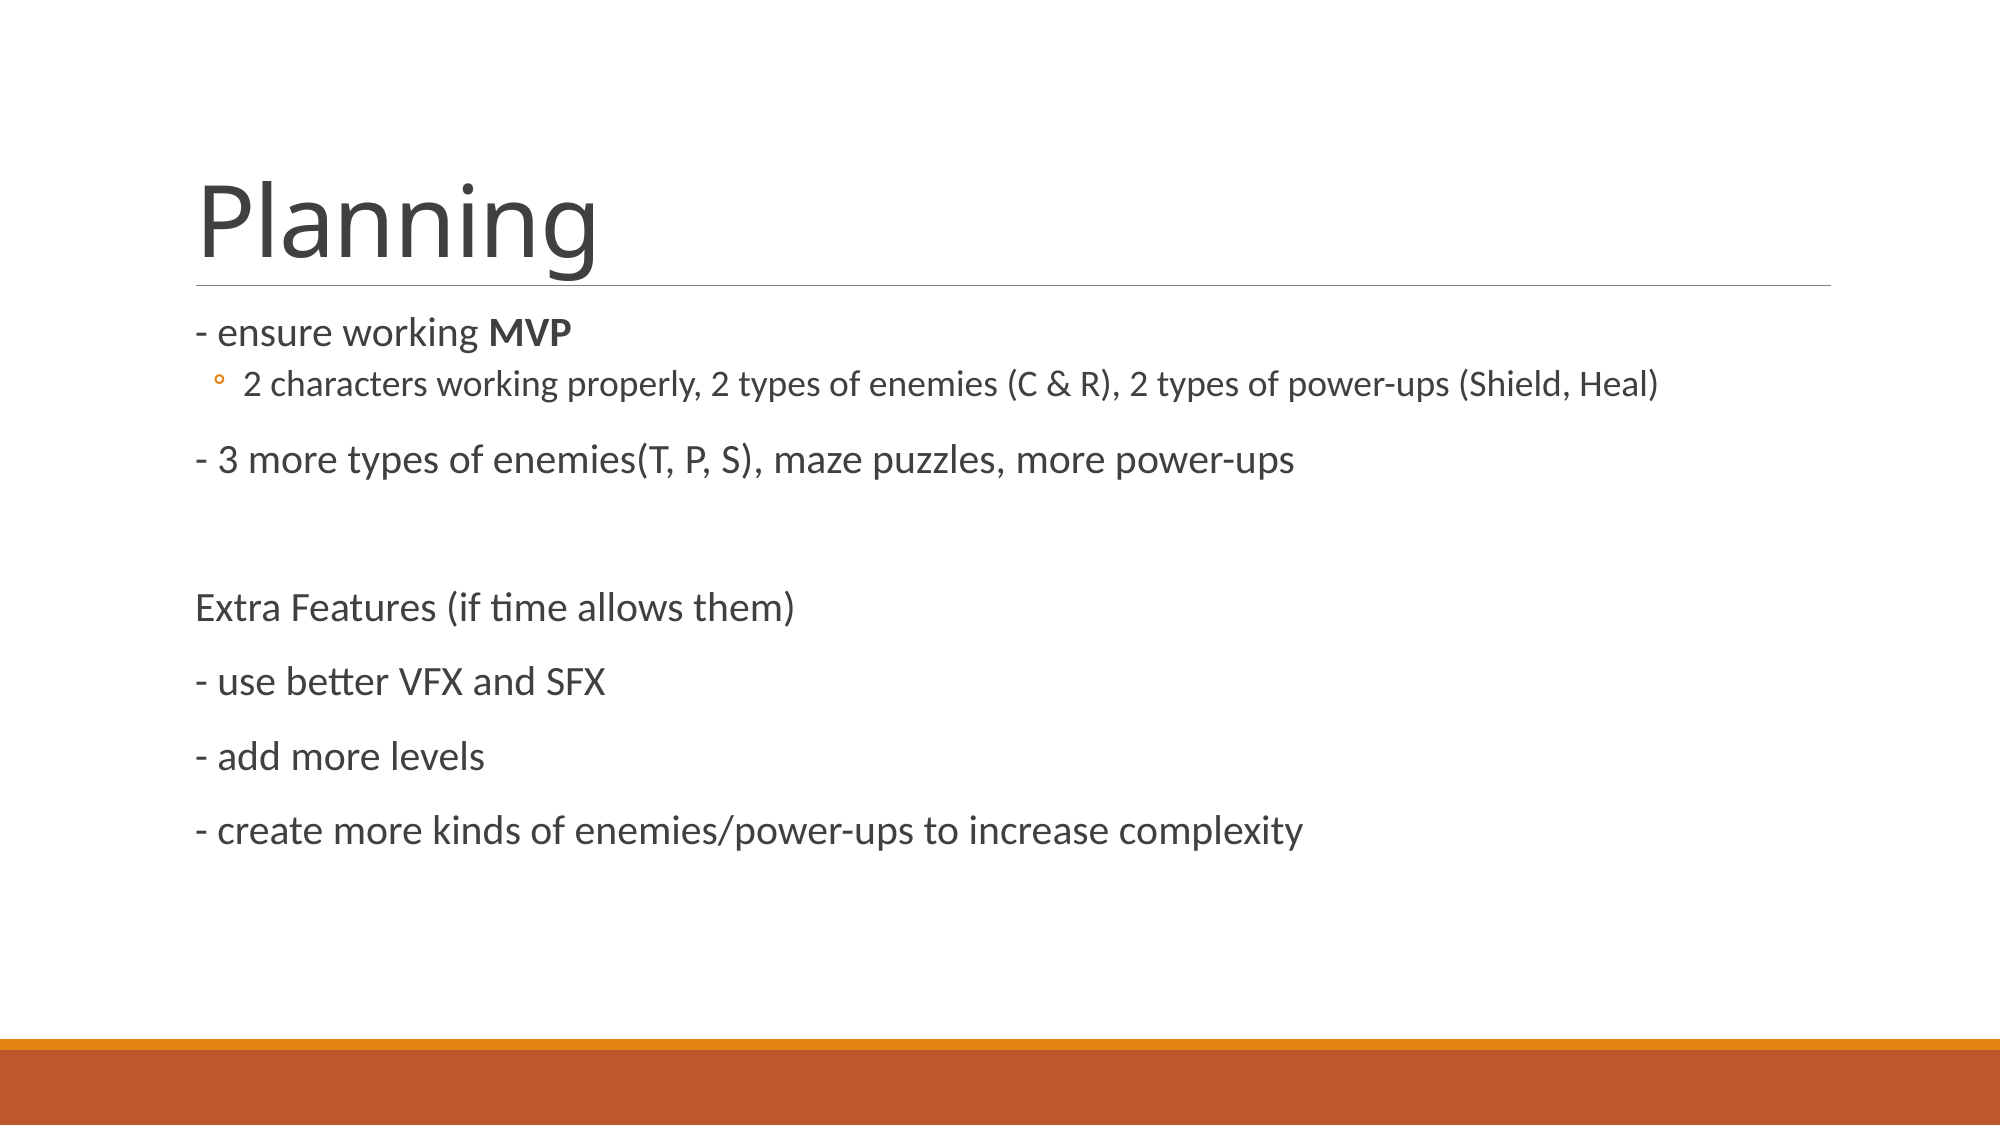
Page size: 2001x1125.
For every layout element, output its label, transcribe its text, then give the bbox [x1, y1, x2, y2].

list - ensure working MVP 2 characters working properly, 2 types of enemies (C & R), 2 types of power-ups (Shield, Heal) - 3 more types of enemies(T, P, S), maze puzzles, more power-ups Extra Features (if time allows them) - use better VFX and SFX - add more levels - create more kinds of enemies/power-ups to increase complexity [180, 302, 1830, 963]
title Planning [180, 47, 1830, 285]
